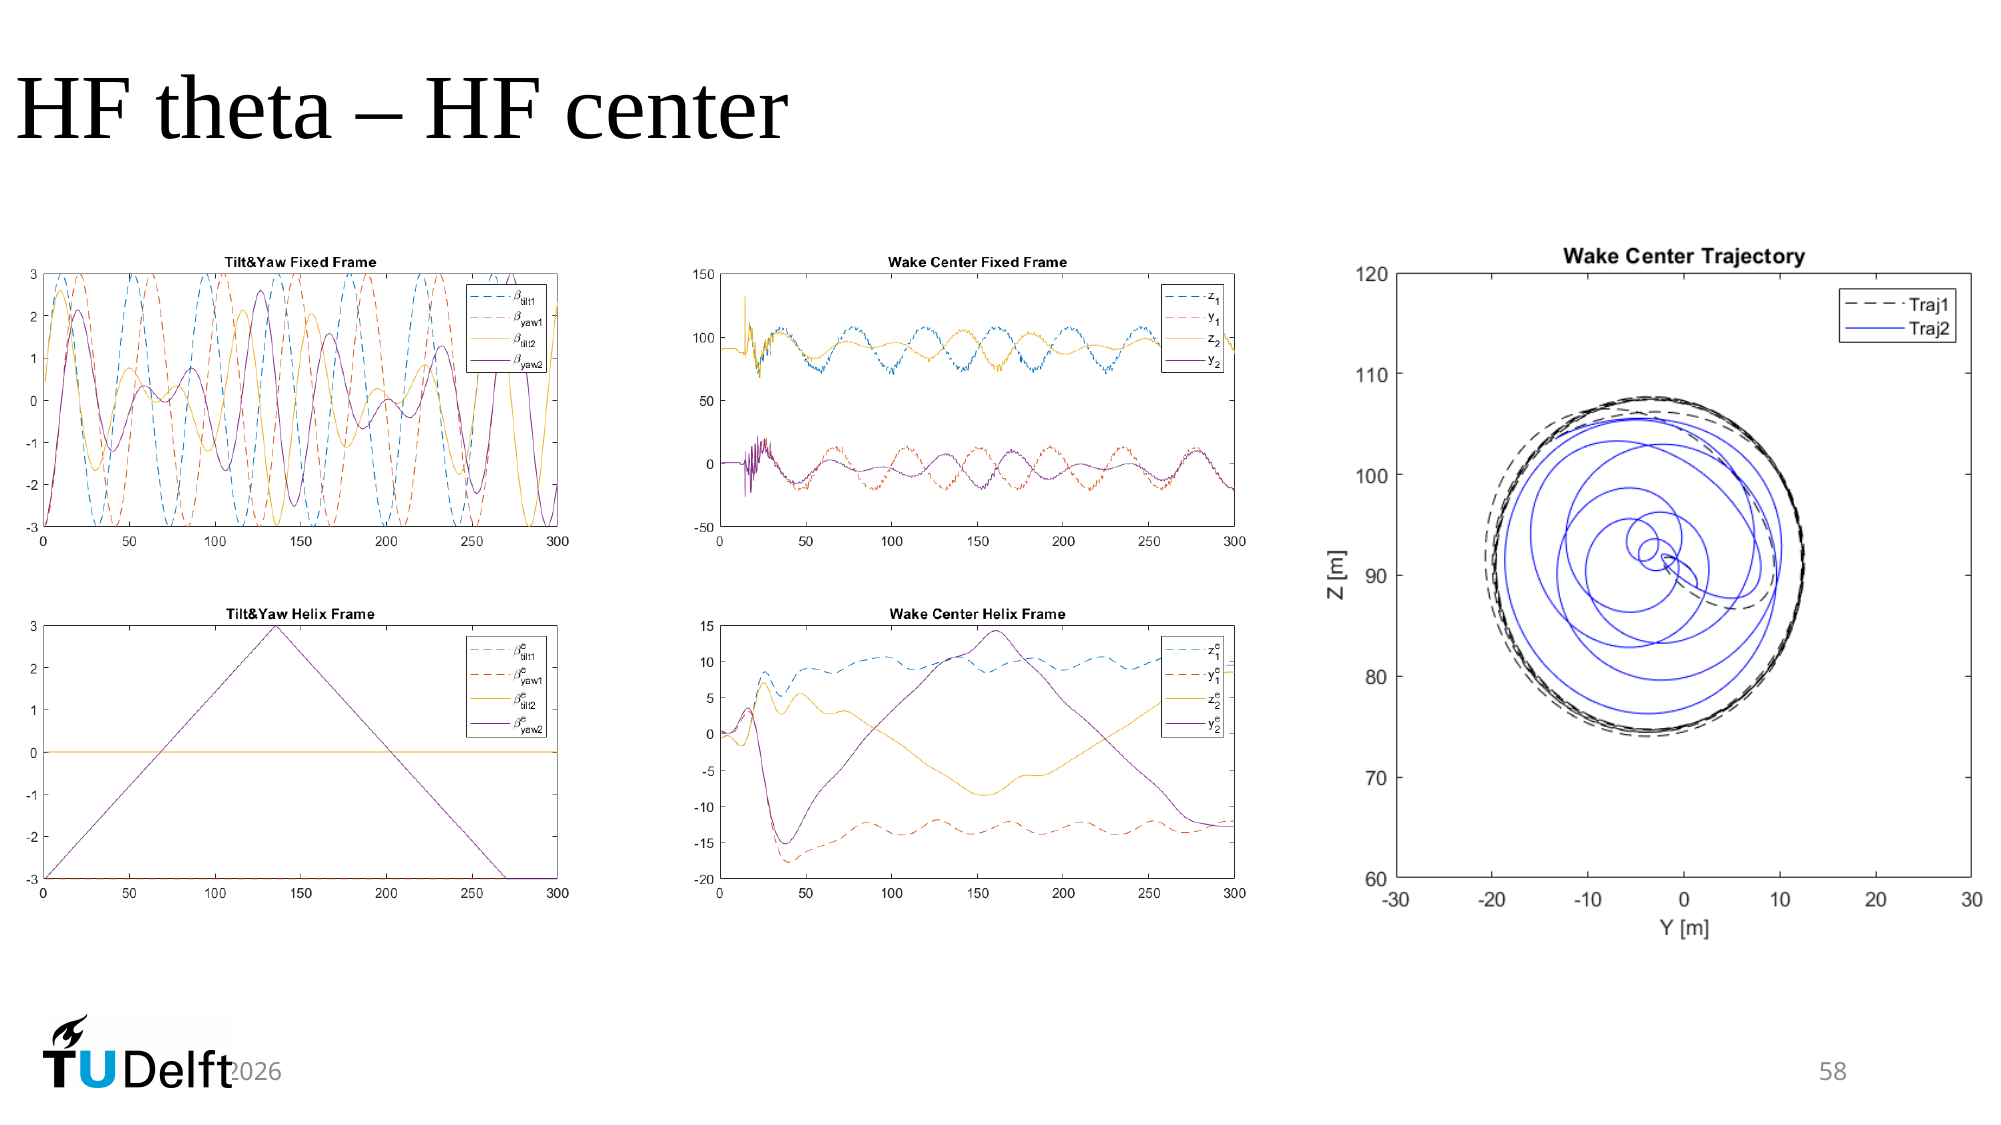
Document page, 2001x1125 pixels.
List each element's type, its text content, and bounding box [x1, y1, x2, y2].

picture [43, 1014, 232, 1088]
title HF theta – HF center [0, 0, 1725, 217]
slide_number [137, 1042, 588, 1103]
slide_number 58 [1412, 1042, 1863, 1103]
picture [0, 217, 2000, 960]
